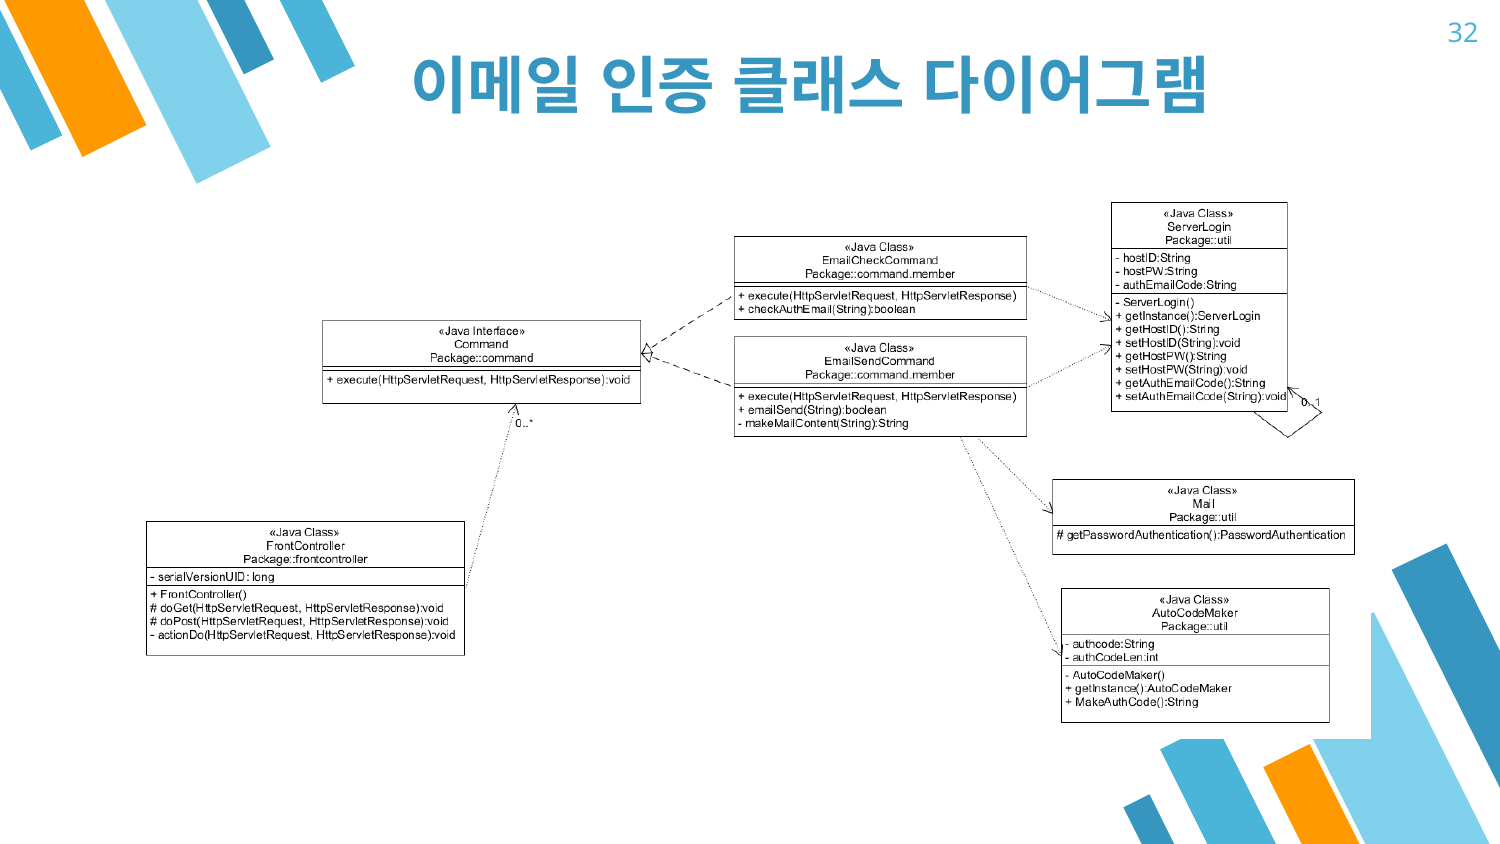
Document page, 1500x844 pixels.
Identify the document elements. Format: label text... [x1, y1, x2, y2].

title 이메일 인증 클래스 다이어그램 [395, 24, 1341, 136]
picture [129, 185, 1371, 739]
slide_number 32 [1403, 0, 1494, 65]
